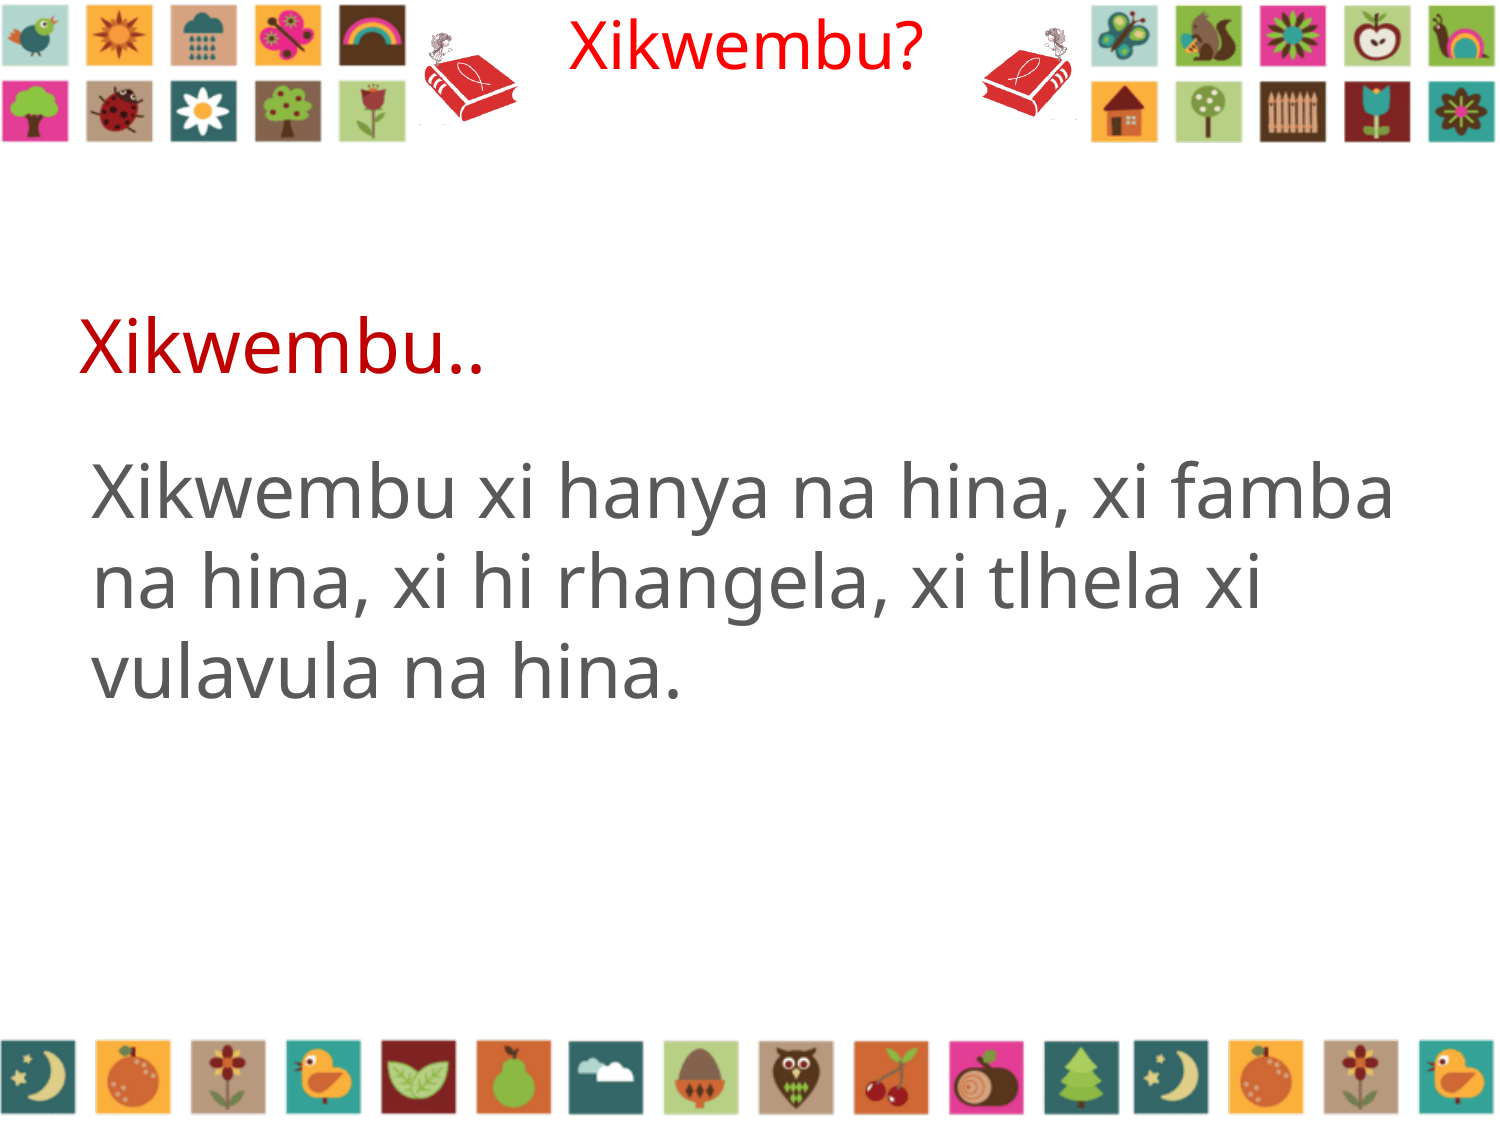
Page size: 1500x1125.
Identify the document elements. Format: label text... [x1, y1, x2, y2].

text_box Xikwembu.. [64, 290, 1412, 396]
text_box Xikwembu xi hanya na hina, xi famba na hina, xi hi rhangela, xi tlhela xi vulavula na hina. [76, 436, 1424, 722]
text_box Xikwembu? [414, 0, 1080, 91]
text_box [0, 1028, 1500, 1118]
picture [0, 3, 550, 150]
picture [950, 3, 1500, 150]
